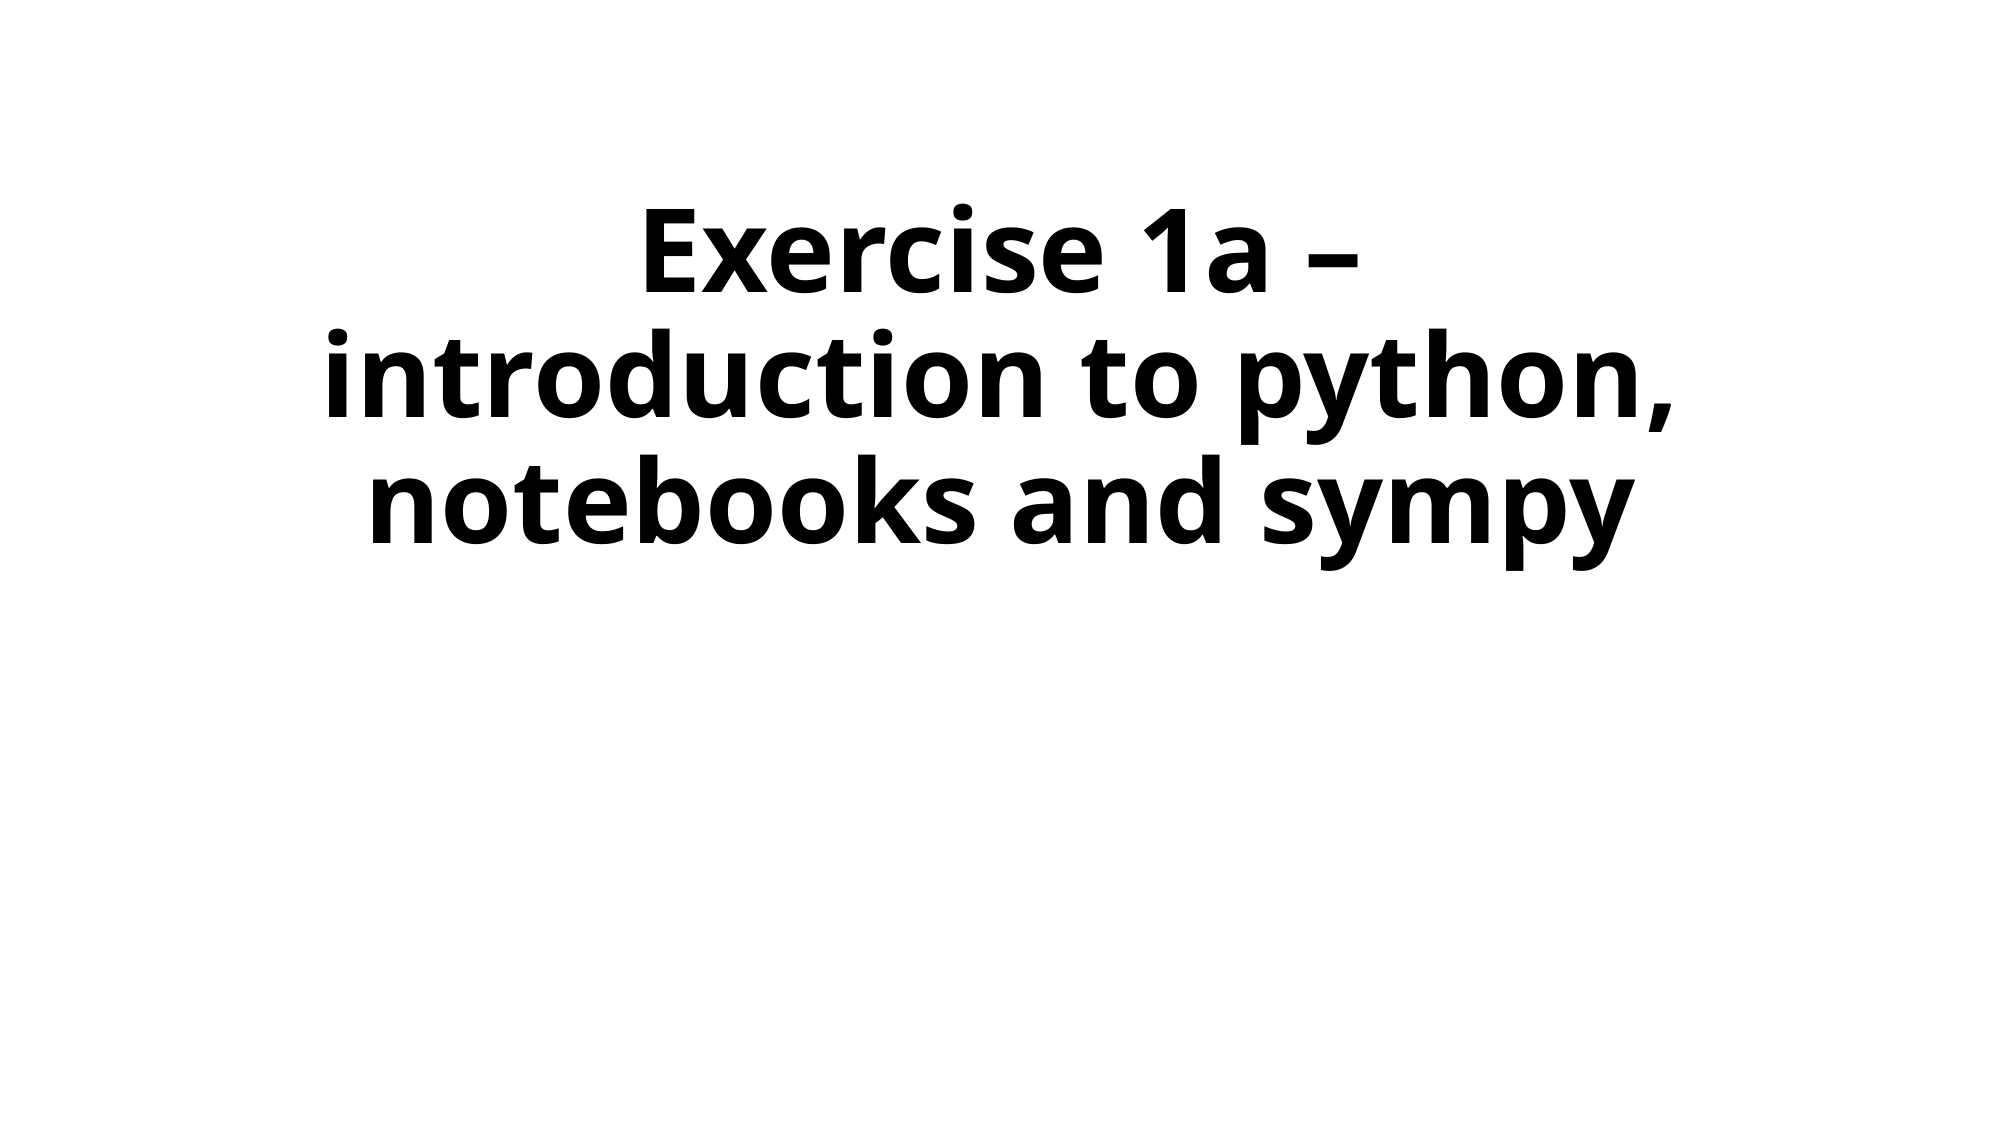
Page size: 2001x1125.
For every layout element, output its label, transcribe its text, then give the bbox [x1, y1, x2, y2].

title Exercise 1a – introduction to python, notebooks and sympy [249, 184, 1750, 576]
